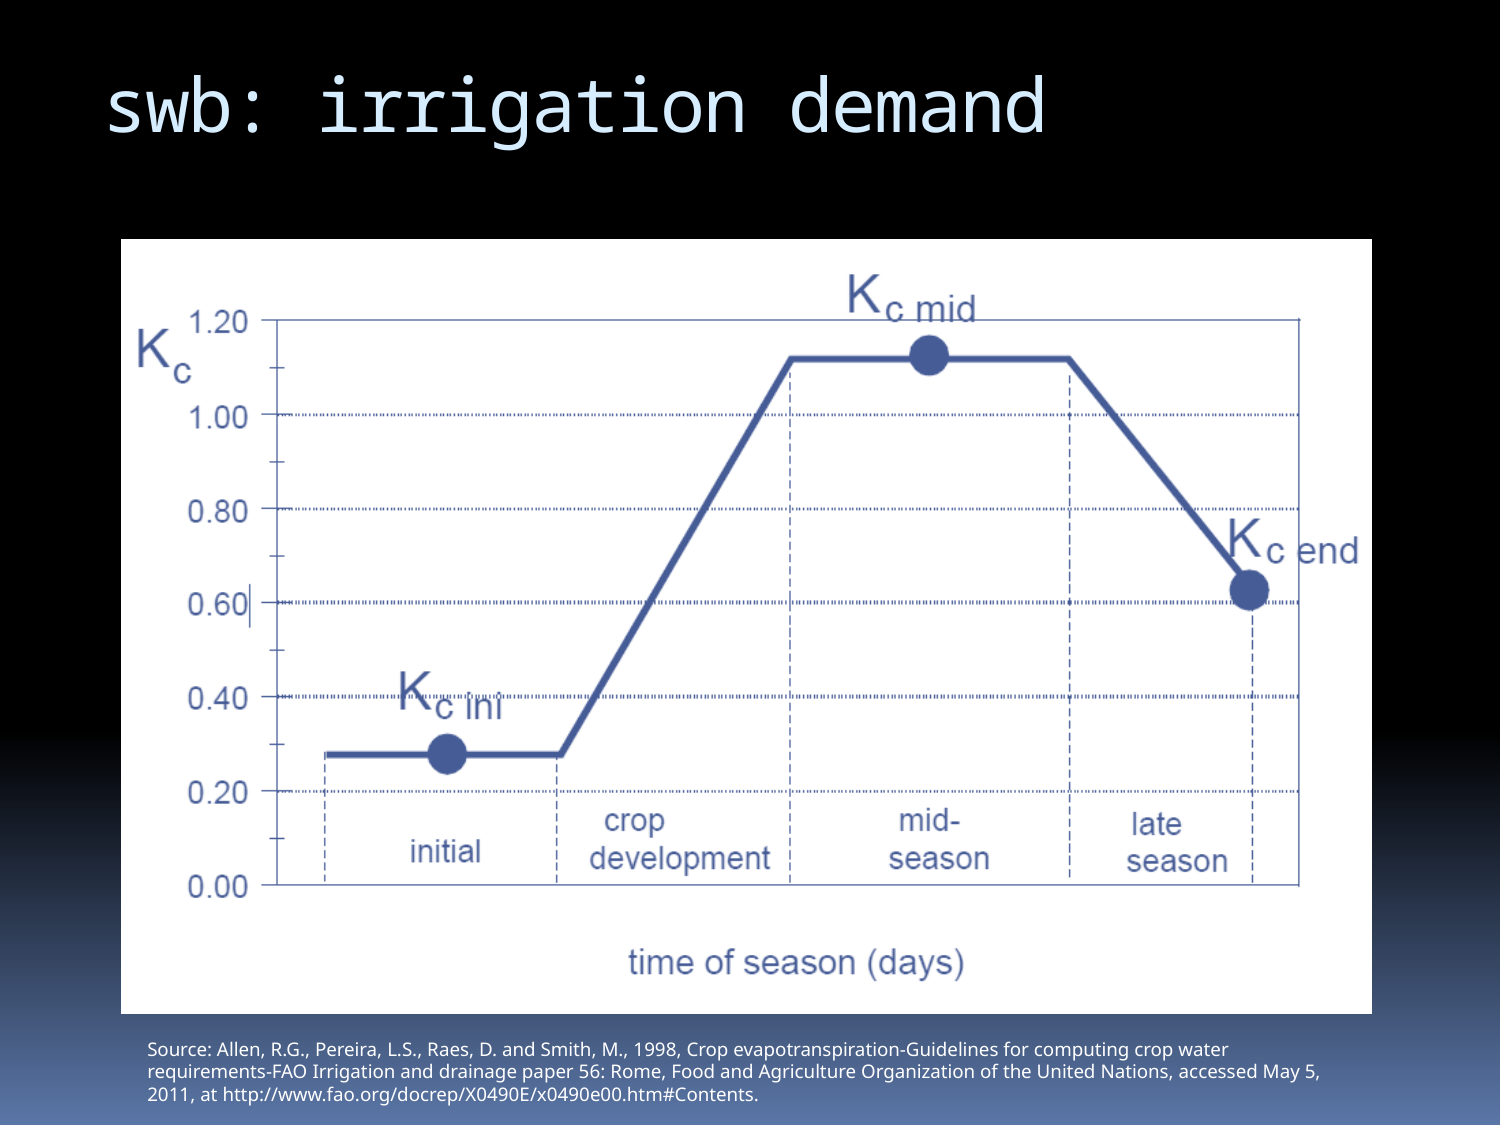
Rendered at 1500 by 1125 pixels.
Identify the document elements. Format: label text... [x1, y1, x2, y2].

title swb: irrigation demand [87, 50, 1363, 141]
text_box Source: Allen, R.G., Pereira, L.S., Raes, D. and Smith, M., 1998, Crop evapotranspiration-Guidelines for computing crop water requirements-FAO Irrigation and drainage paper 56: Rome, Food and Agriculture Organization of the United Nations, accessed May 5, 2011, at http://www.fao.org/docrep/X0490E/x0490e00.htm#Contents. [132, 1030, 1338, 1113]
picture [121, 239, 1372, 1015]
